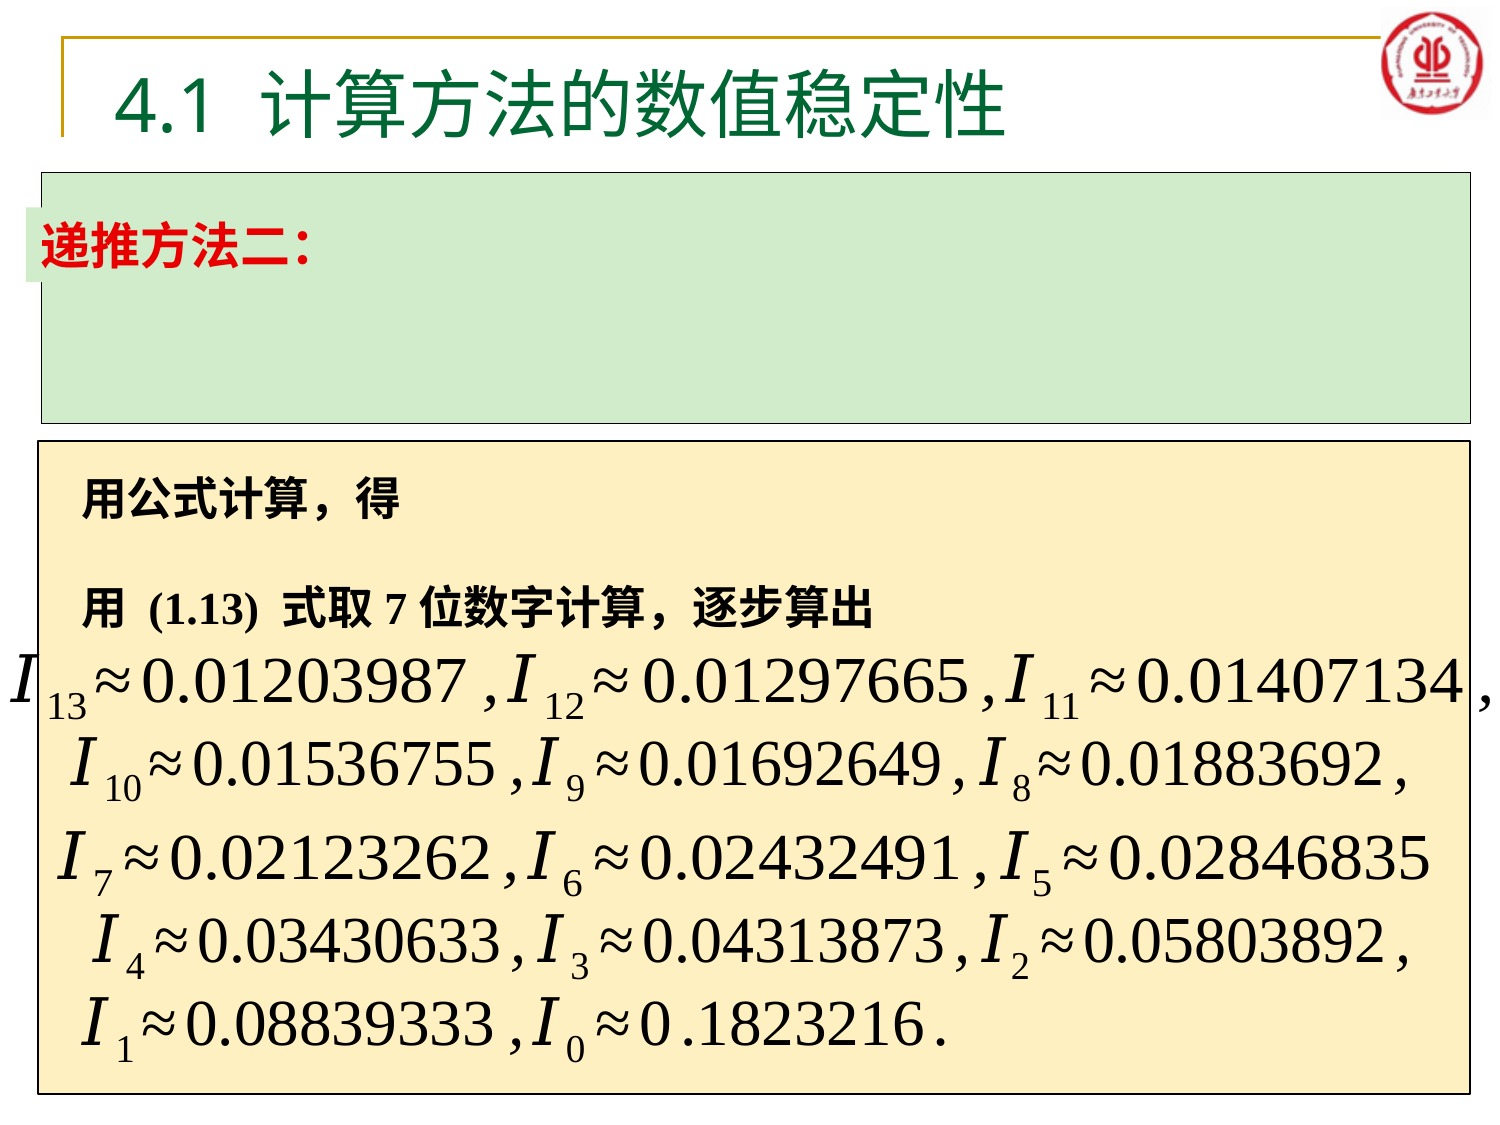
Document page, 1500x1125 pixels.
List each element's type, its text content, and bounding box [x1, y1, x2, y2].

picture [1380, 7, 1491, 120]
text_box 4.1 计算方法的数值稳定性 [100, 56, 1487, 149]
text_box 用公式计算，得 [66, 462, 560, 532]
text_box [36, 439, 1473, 1096]
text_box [41, 172, 1471, 424]
text_box 用 (1.13) 式取7位数字计算，逐步算出 [66, 579, 949, 658]
